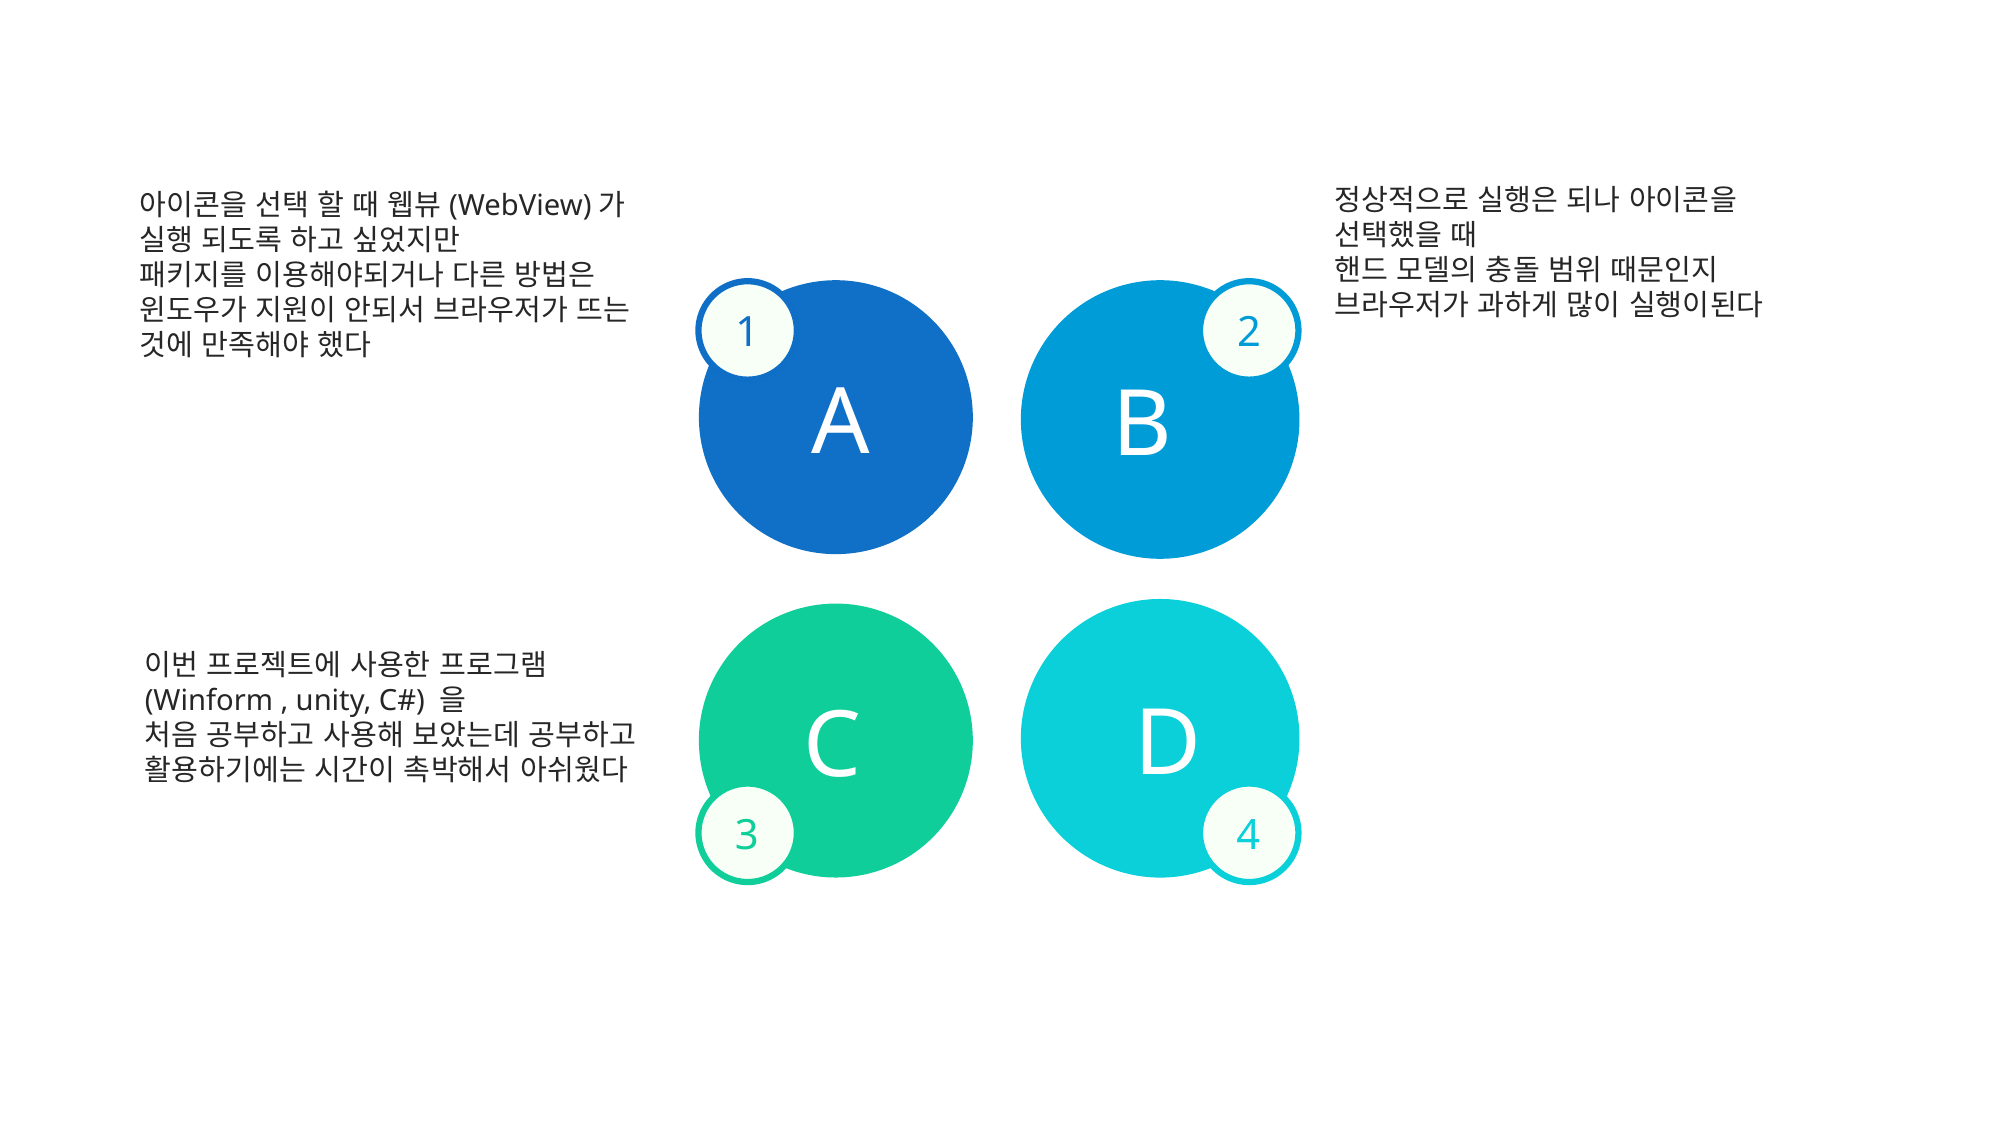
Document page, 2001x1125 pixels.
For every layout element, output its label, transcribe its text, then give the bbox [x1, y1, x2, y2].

text_box [1198, 782, 1300, 884]
text_box B [1098, 356, 1188, 482]
text_box 3 [720, 800, 774, 865]
text_box [1020, 598, 1300, 878]
text_box [697, 782, 798, 884]
text_box [1020, 280, 1300, 559]
text_box 4 [1221, 800, 1276, 865]
text_box A [796, 354, 886, 479]
text_box 정상적으로 실행은 되나 아이콘을 선택했을 때 핸드 모델의 충돌 범위 때문인지 브라우저가 과하게 많이 실행이된다 [1319, 173, 1864, 329]
text_box 아이콘을 선택 할 때 웹뷰(WebView)가 실행 되도록 하고 싶었지만 패키지를 이용해야되거나 다른 방법은 윈도우가 지원이 안되서 브라우저가 뜨는 것에 만족해야 했다 [124, 179, 700, 369]
text_box 이번 프로젝트에 사용한 프로그램 (Winform , unity, C#) 을 처음 공부하고 사용해 보았는데 공부하고 활용하기에는 시간이 촉박해서 아쉬웠다 [129, 638, 656, 794]
text_box 1 [720, 297, 775, 363]
text_box [697, 280, 798, 381]
text_box 2 [1222, 297, 1276, 363]
text_box [698, 603, 973, 878]
text_box [1198, 280, 1300, 381]
text_box [698, 280, 973, 555]
text_box D [1119, 675, 1217, 800]
text_box C [788, 677, 877, 803]
